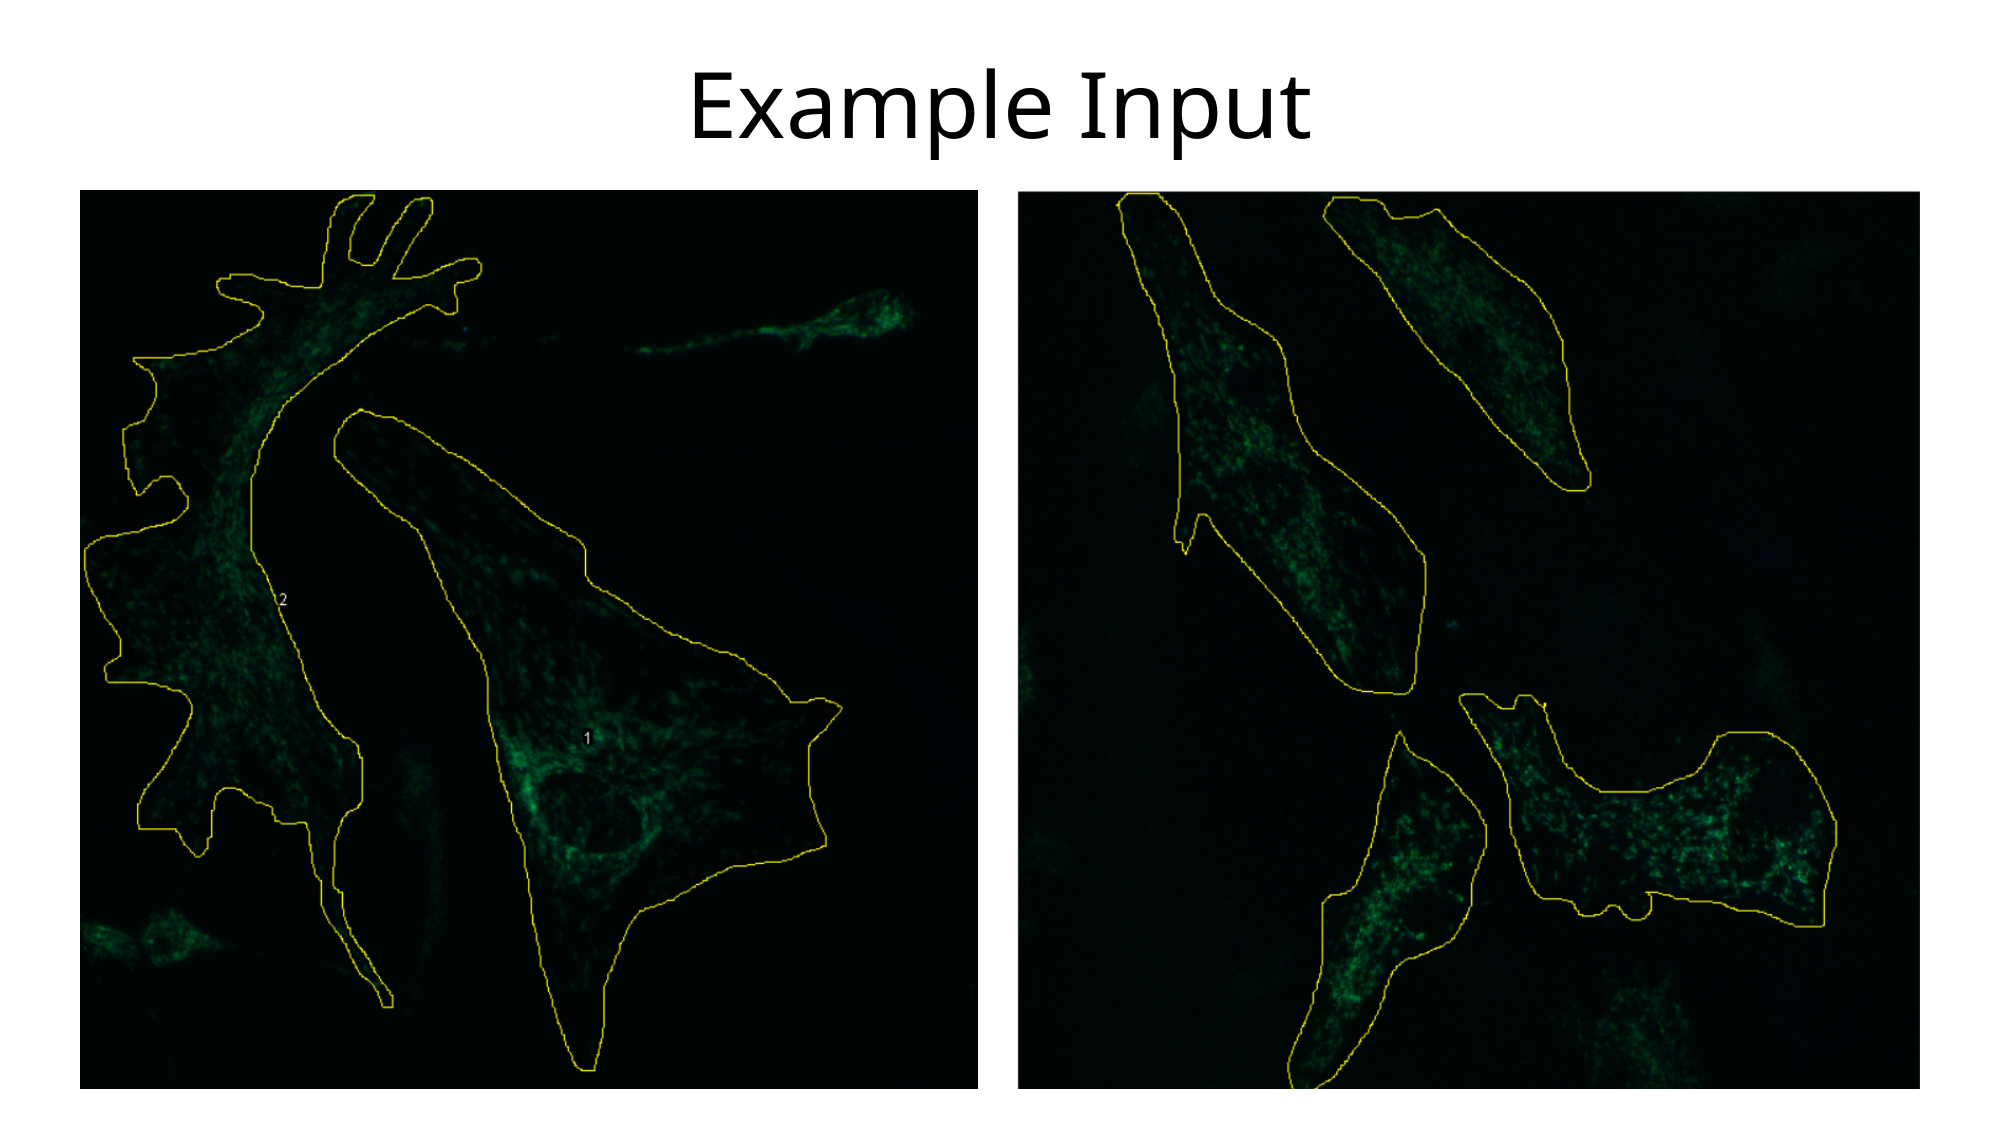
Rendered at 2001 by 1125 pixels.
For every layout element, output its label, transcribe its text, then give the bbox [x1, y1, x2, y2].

picture [1016, 190, 1920, 1089]
title Example Input [137, 0, 1863, 218]
picture [80, 190, 978, 1089]
